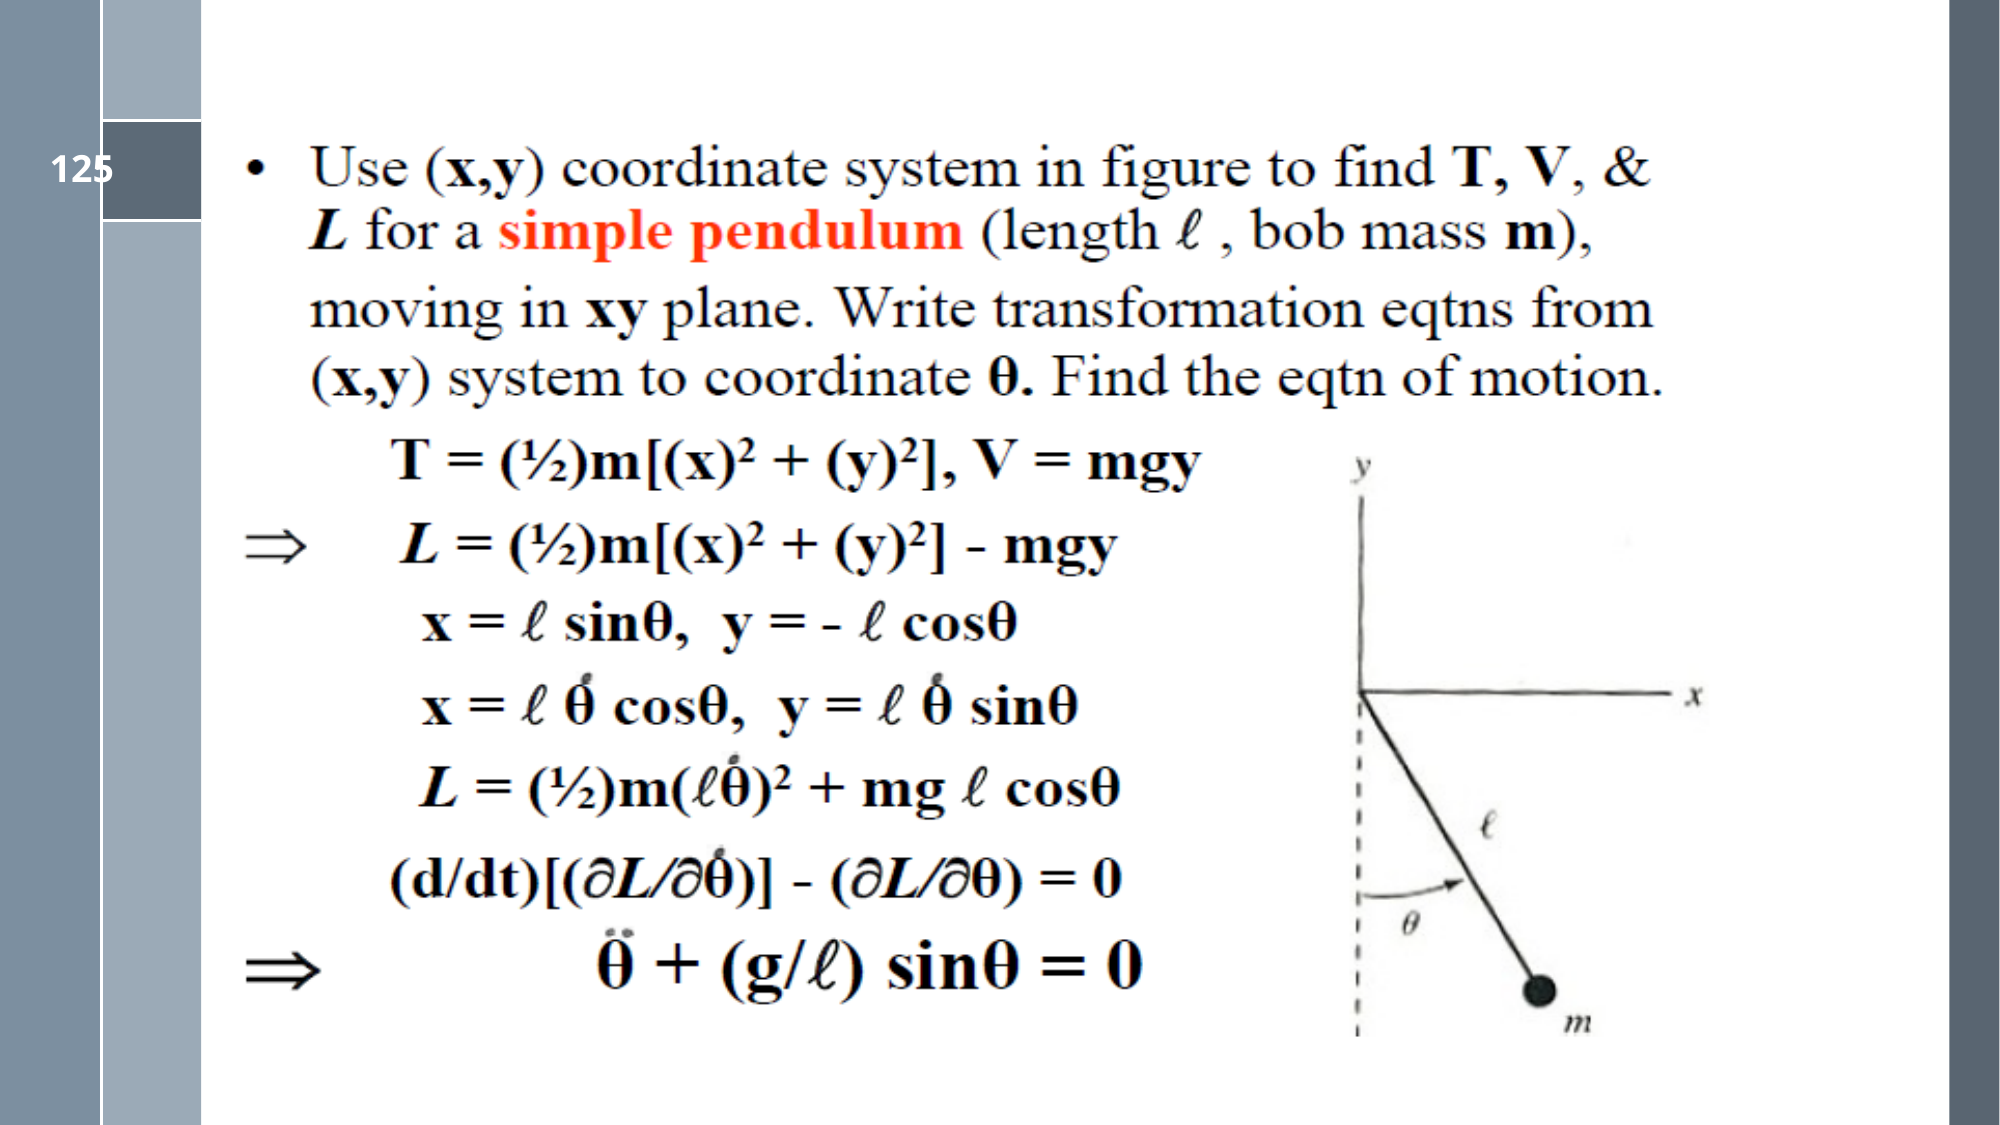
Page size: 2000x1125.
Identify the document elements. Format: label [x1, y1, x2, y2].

picture [224, 99, 1757, 1075]
